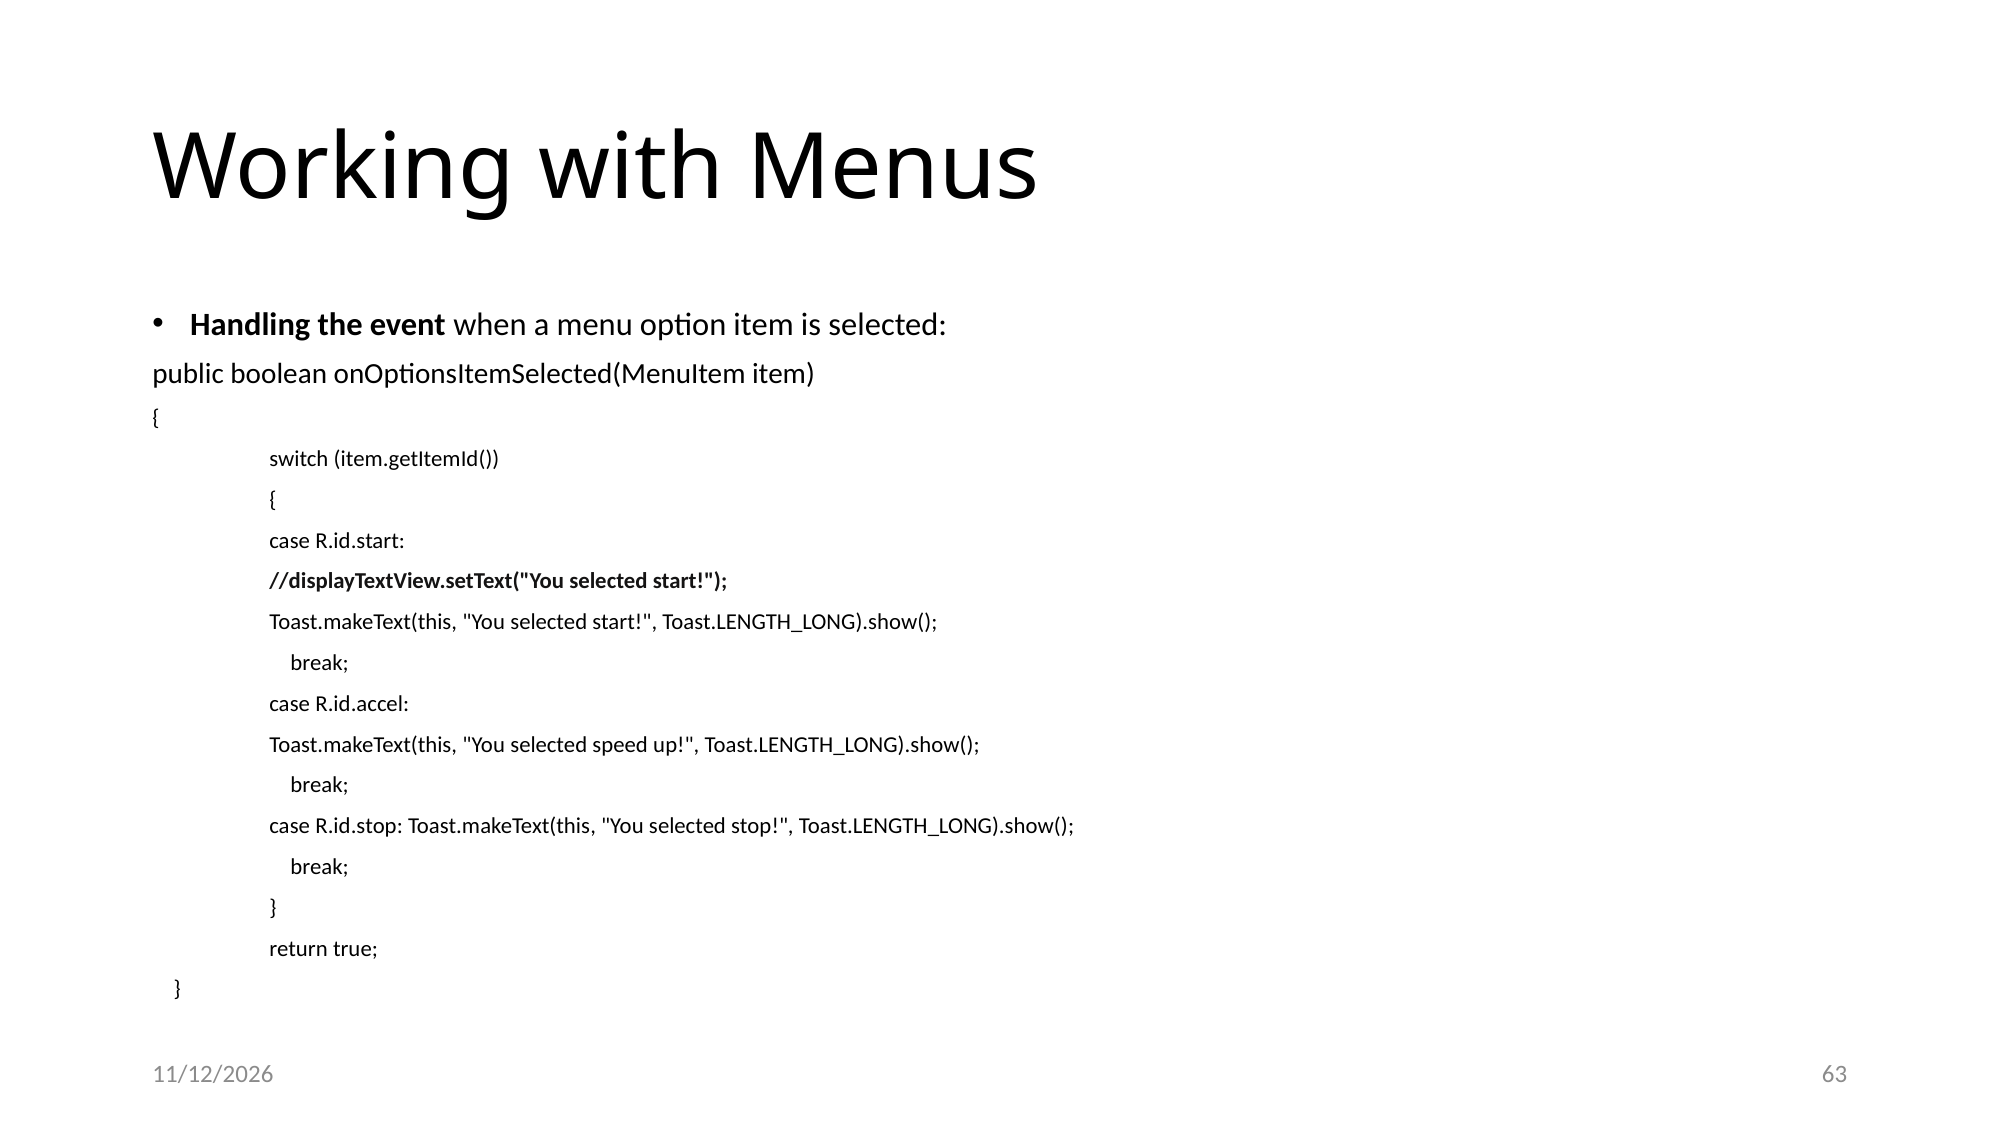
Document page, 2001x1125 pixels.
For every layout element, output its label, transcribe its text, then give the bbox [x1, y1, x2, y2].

list Handling the event when a menu option item is selected: public boolean onOptionsItemSelected(MenuItem item) { switch (item.getItemId()) { case R.id.start: //displayTextView.setText("You selected start!"); Toast.makeText(this, "You selected start!", Toast.LENGTH_LONG).show(); break; case R.id.accel: Toast.makeText(this, "You selected speed up!", Toast.LENGTH_LONG).show(); break; case R.id.stop: Toast.makeText(this, "You selected stop!", Toast.LENGTH_LONG).show(); break; } return true; } [137, 299, 1863, 1014]
title Working with Menus [137, 59, 1863, 278]
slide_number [137, 1042, 588, 1103]
slide_number 63 [1412, 1042, 1863, 1103]
